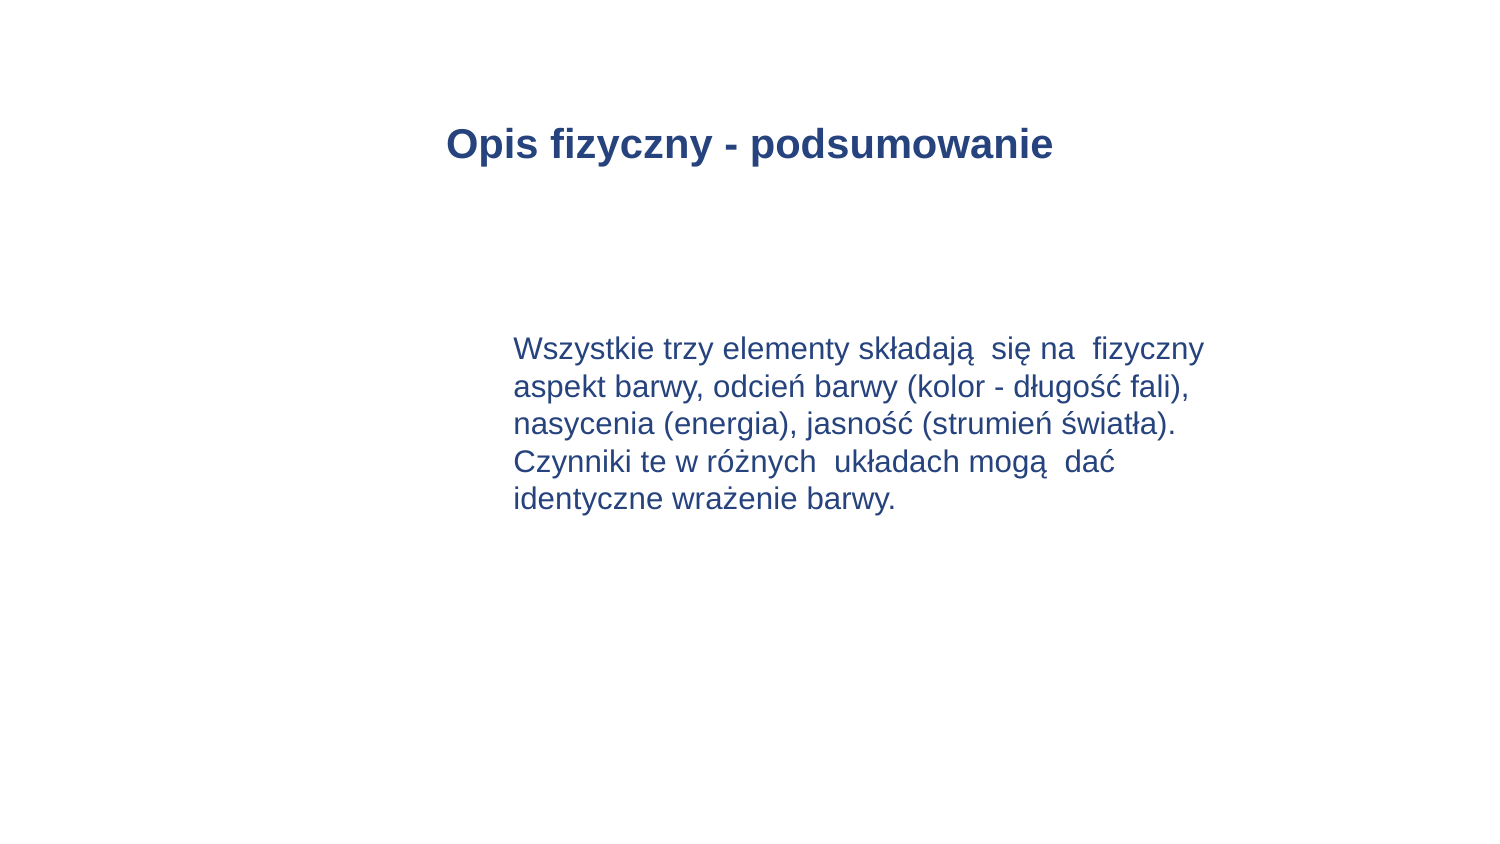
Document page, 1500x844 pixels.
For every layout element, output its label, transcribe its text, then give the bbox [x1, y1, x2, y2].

title Opis fizyczny - podsumowanie [75, 33, 1425, 175]
text_box Wszystkie trzy elementy składają się na fizyczny aspekt barwy, odcień barwy (kolor - długość fali), nasycenia (energia), jasność (strumień światła). Czynniki te w różnych układach mogą dać identyczne wrażenie barwy. [501, 322, 1276, 522]
